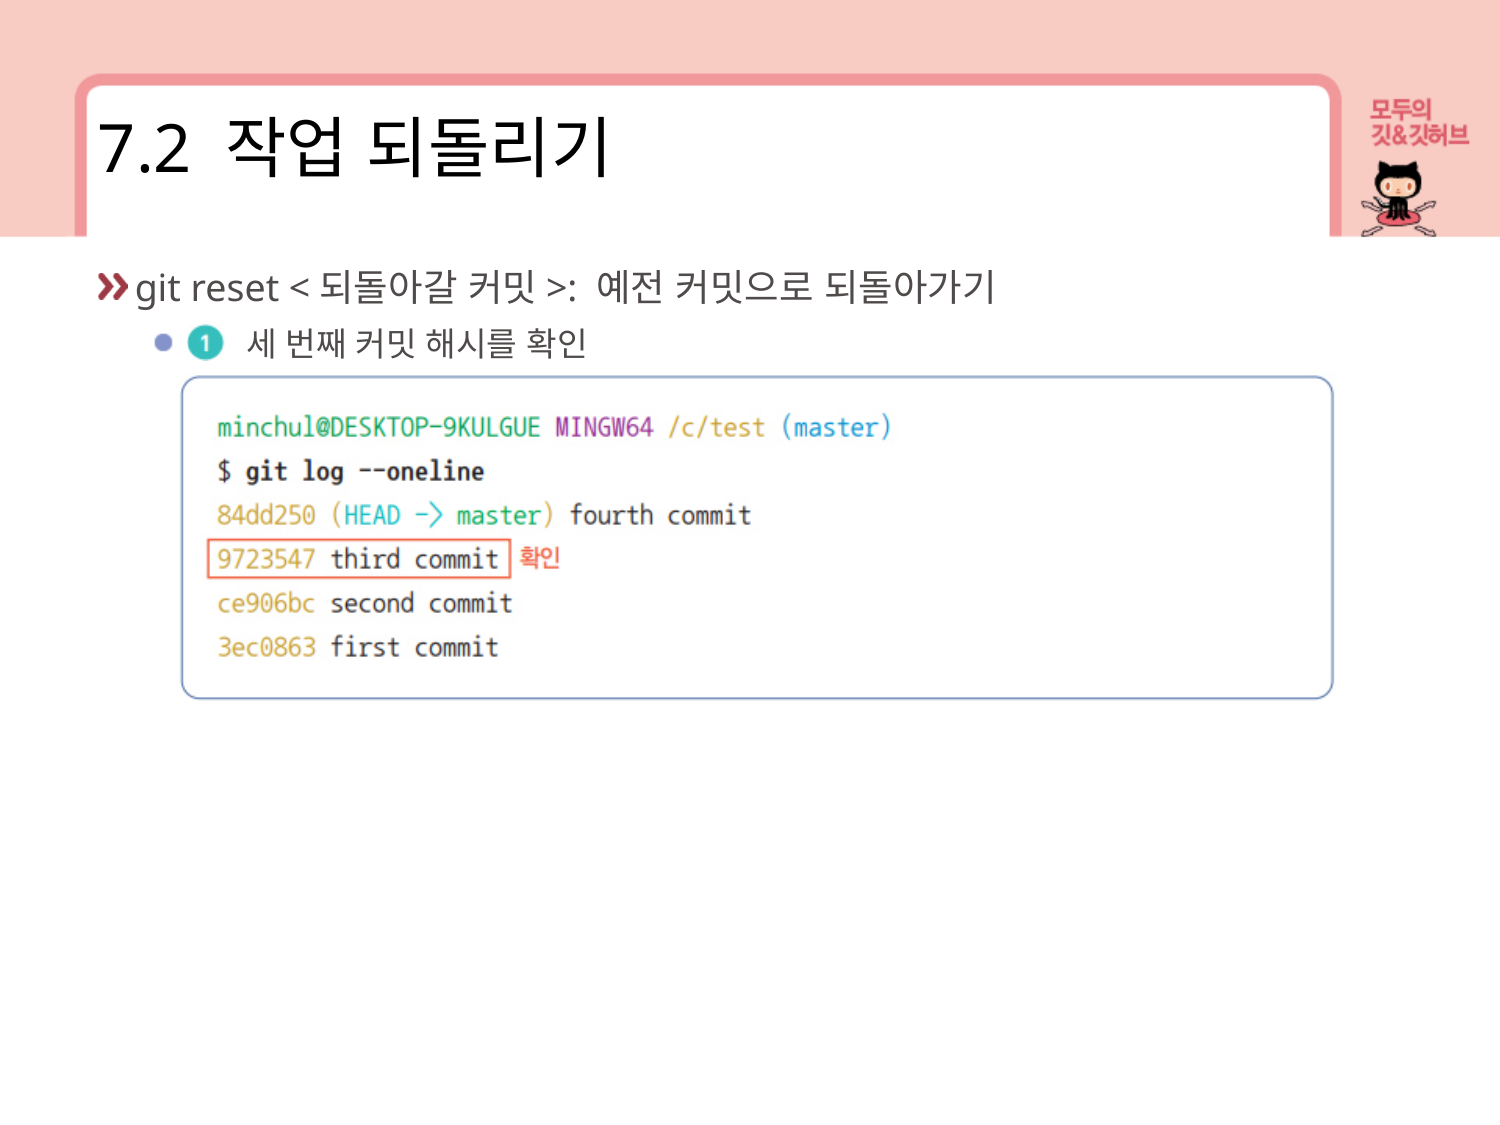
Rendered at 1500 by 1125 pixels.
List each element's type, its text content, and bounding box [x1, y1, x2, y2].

text_box 7.2 작업 되돌리기 [82, 61, 1413, 193]
picture [0, 0, 1500, 1125]
text_box git reset <되돌아갈 커밋>: 예전 커밋으로 되돌아가기 세 번째 커밋 해시를 확인 [82, 252, 1413, 1067]
